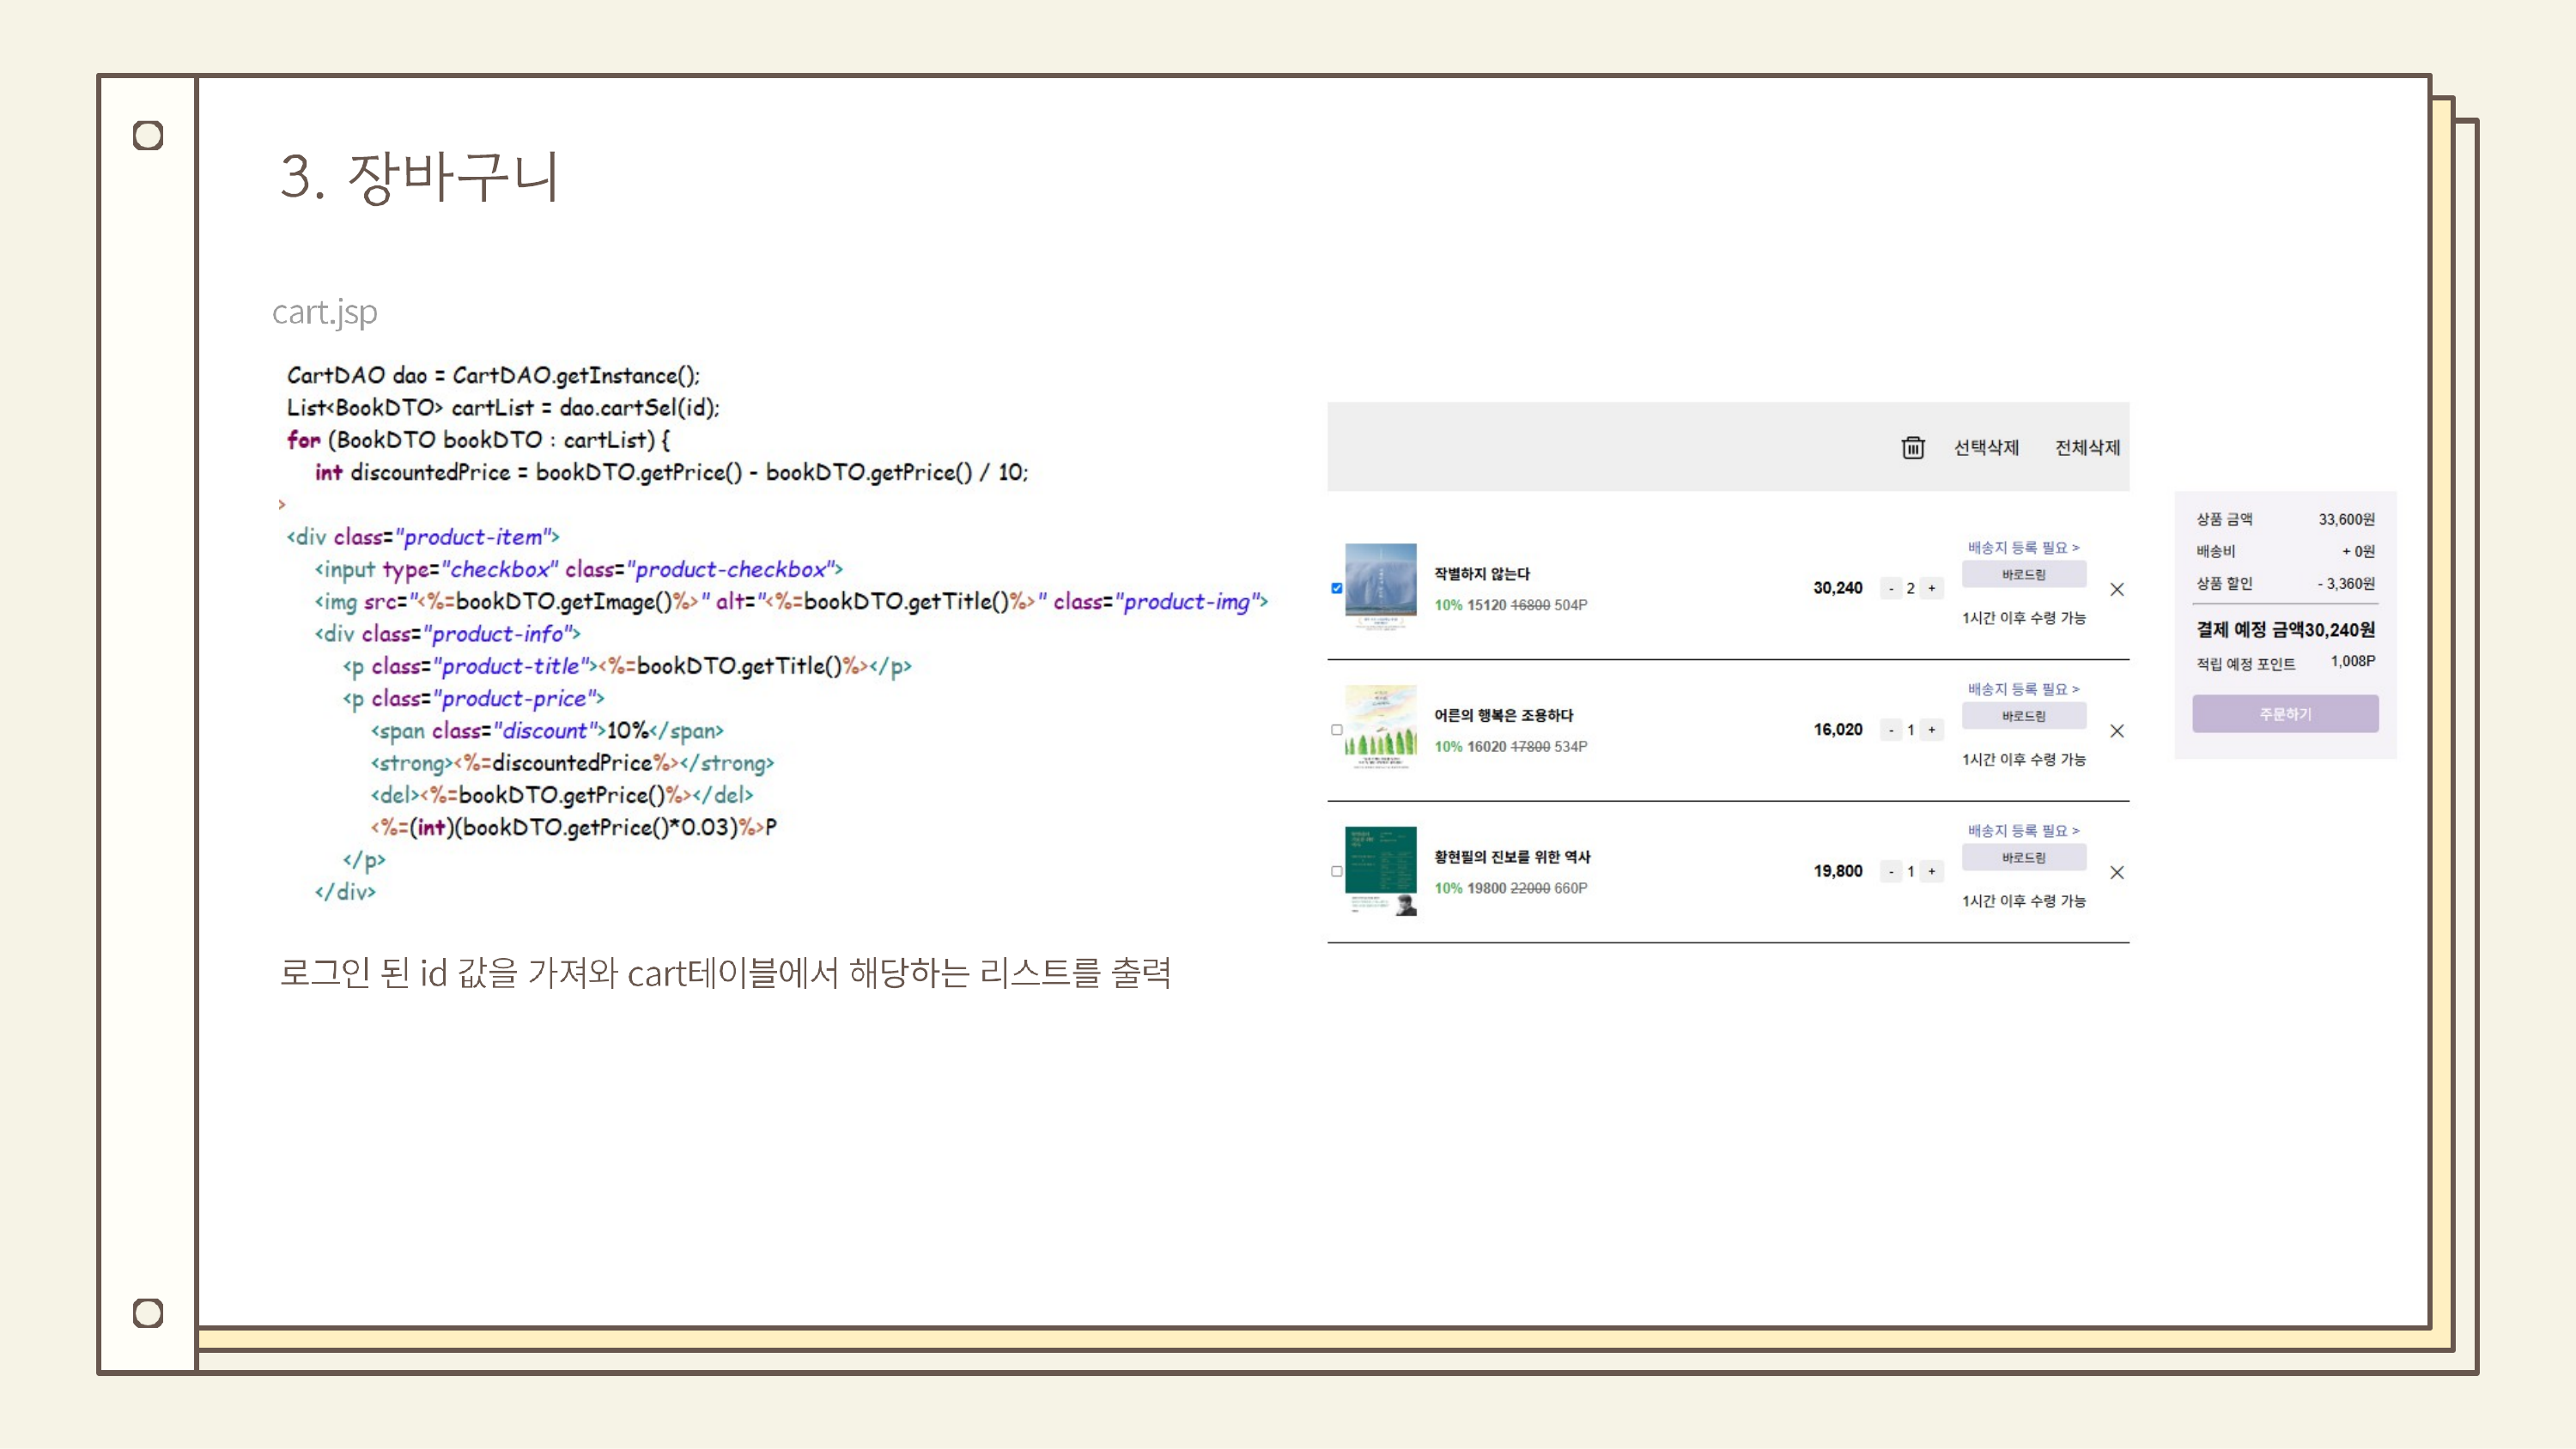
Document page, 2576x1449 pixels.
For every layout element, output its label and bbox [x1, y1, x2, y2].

text_box [95, 72, 2457, 1376]
